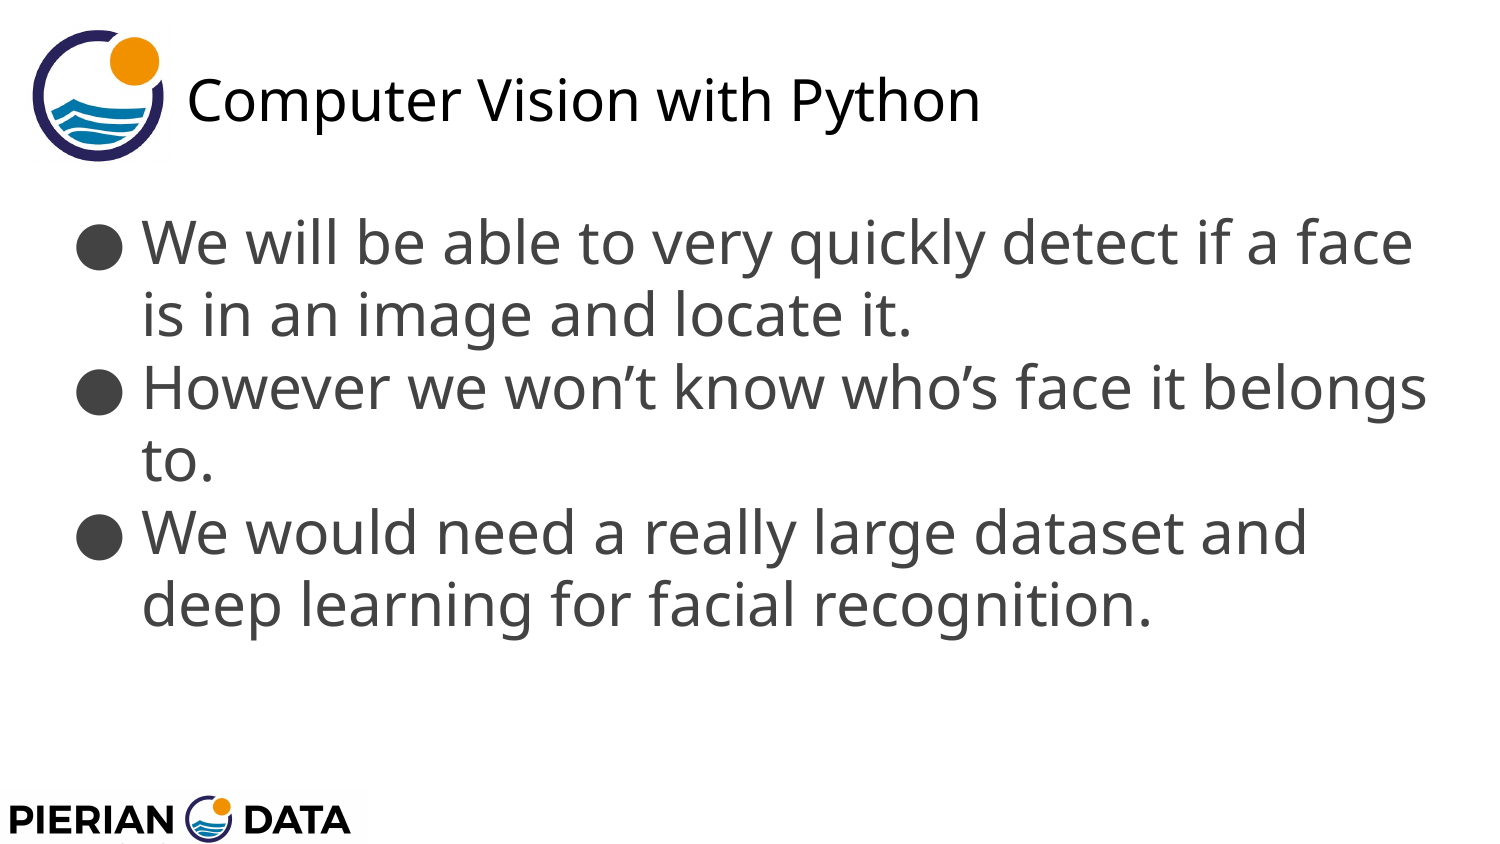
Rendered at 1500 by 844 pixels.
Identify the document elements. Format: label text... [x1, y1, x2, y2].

title Computer Vision with Python [176, 48, 1449, 143]
picture [24, 24, 172, 167]
list We will be able to very quickly detect if a face is in an image and locate it. However we won’t know who’s face it belongs to. We would need a really large dataset and deep learning for facial recognition. [51, 189, 1476, 750]
picture [0, 787, 368, 844]
